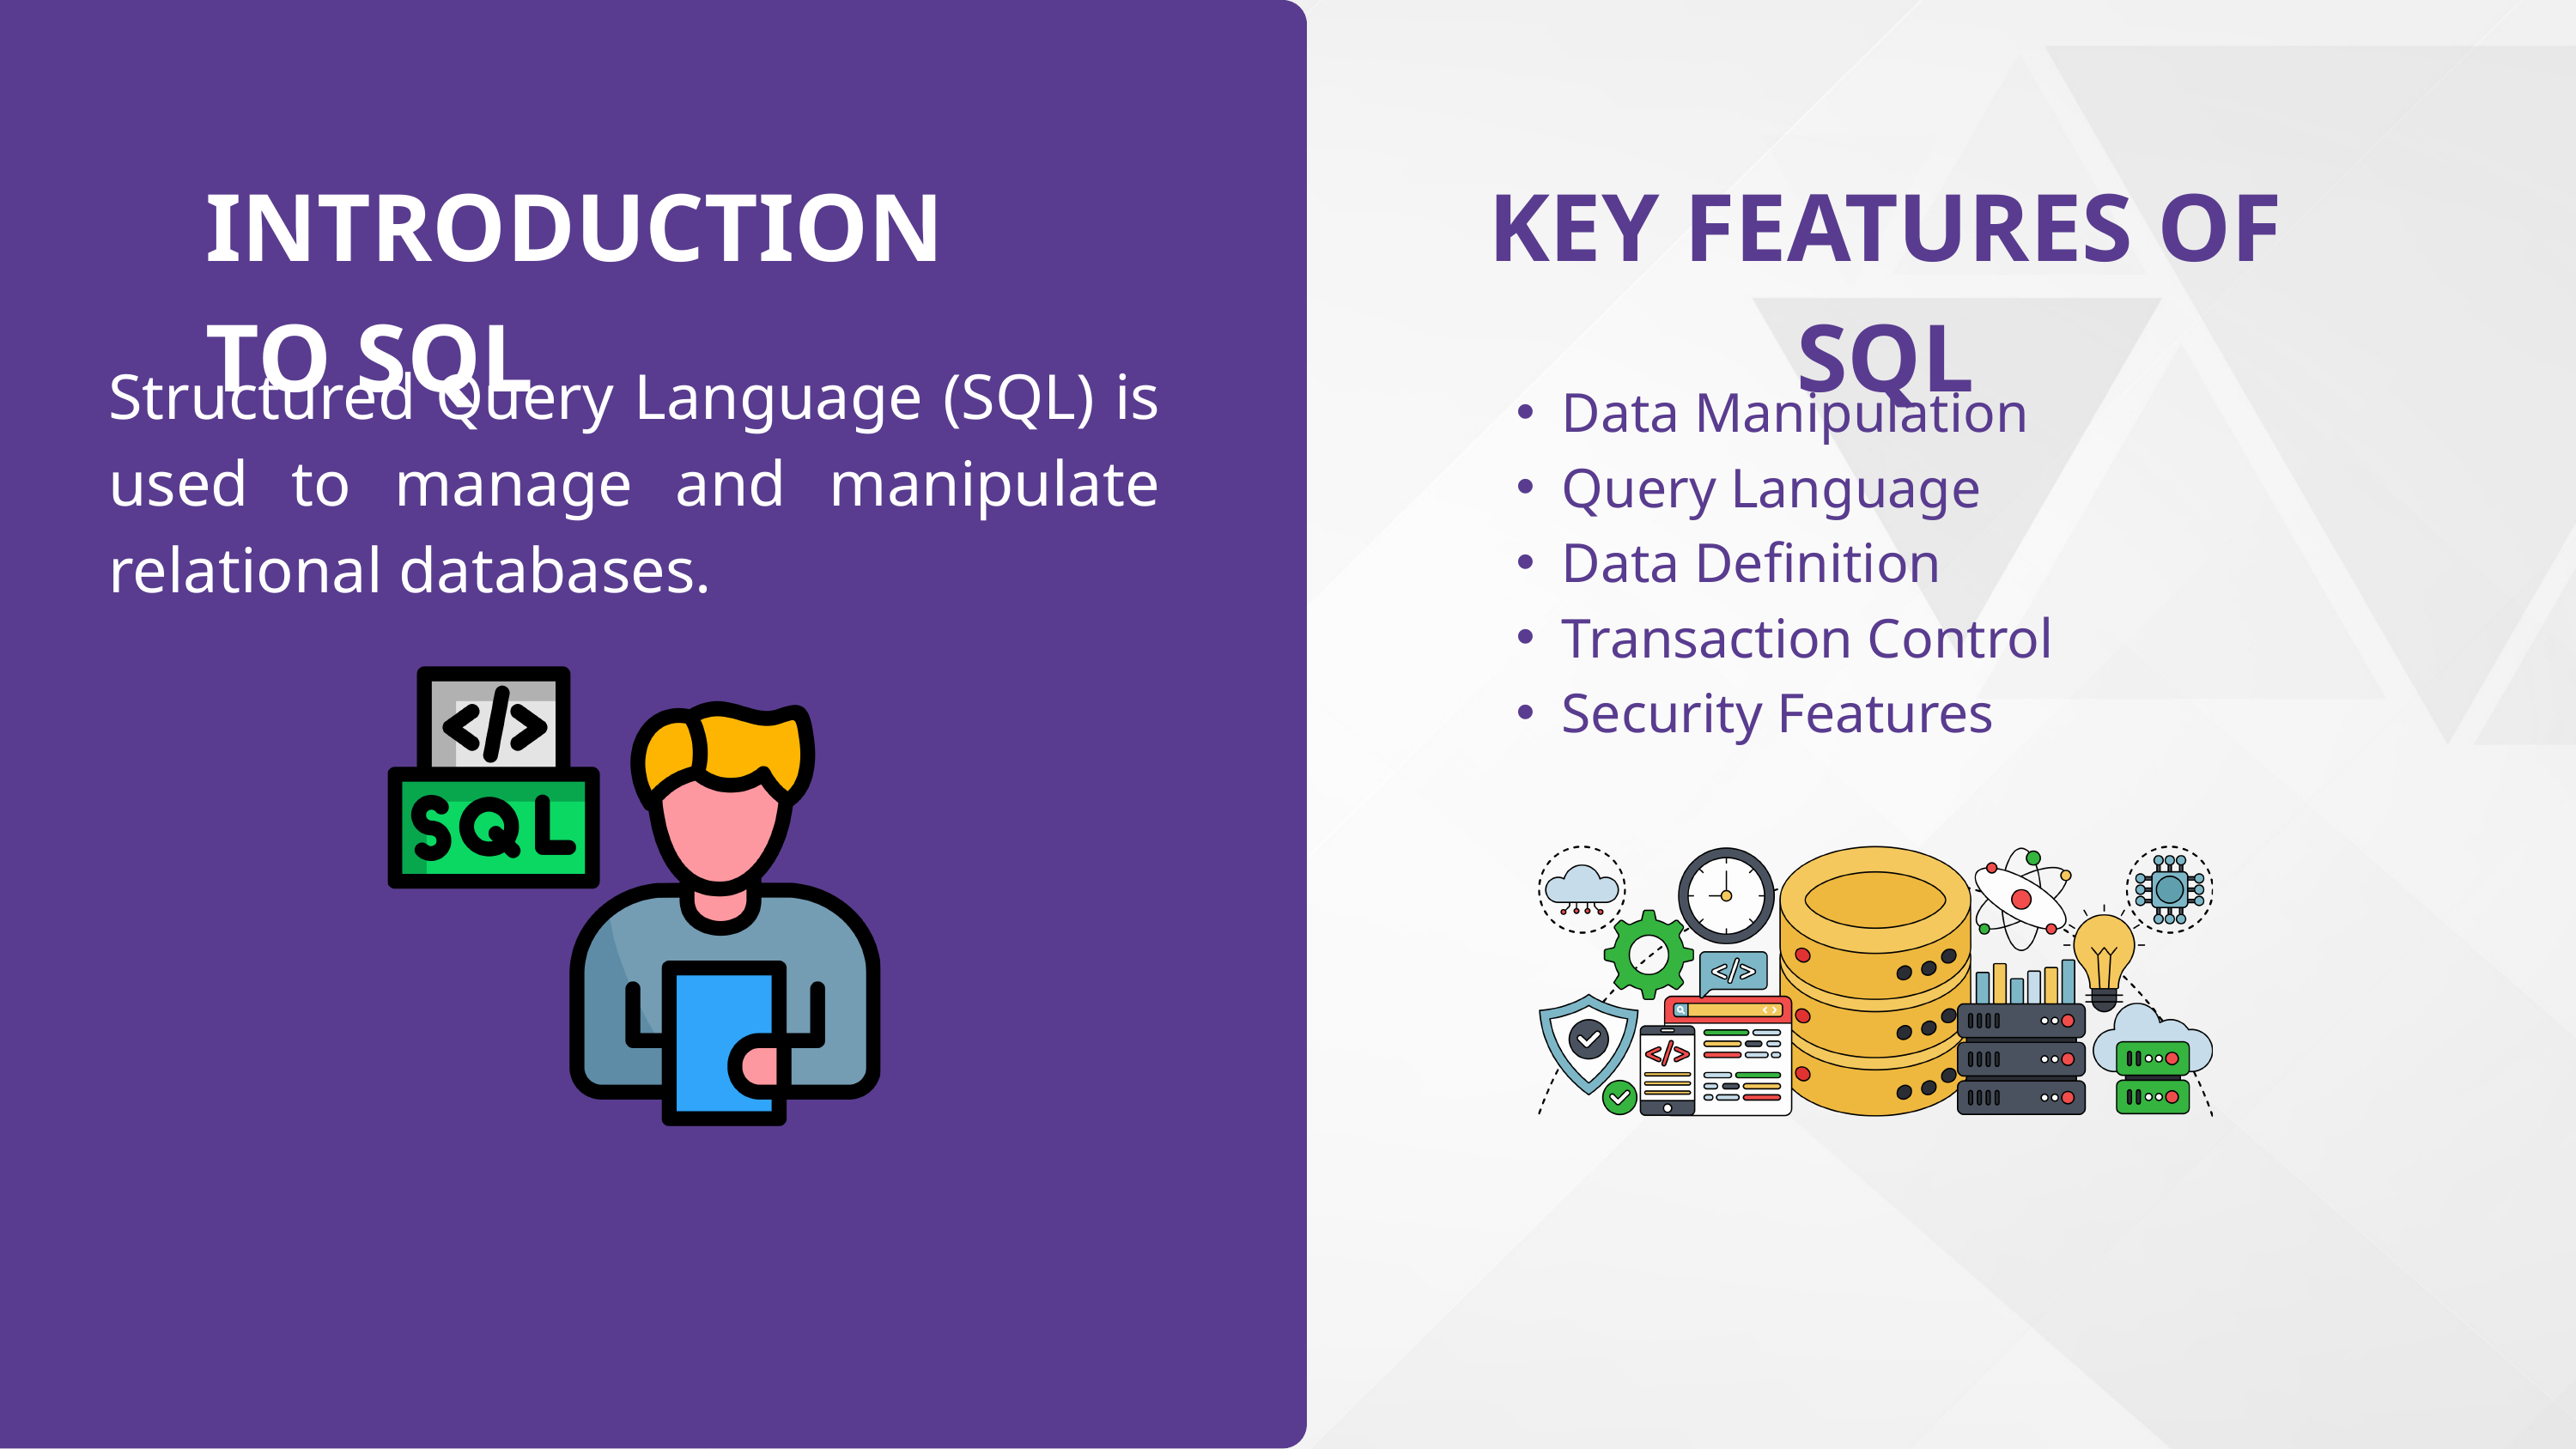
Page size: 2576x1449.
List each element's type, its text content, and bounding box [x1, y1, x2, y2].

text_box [0, 0, 1308, 1449]
text_box [1538, 846, 2214, 1117]
text_box KEY FEATURES OF SQL [1463, 149, 2308, 410]
text_box Data Manipulation Query Language Data Definition Transaction Control Security Features [1470, 367, 2394, 744]
text_box [1308, 0, 2576, 1449]
